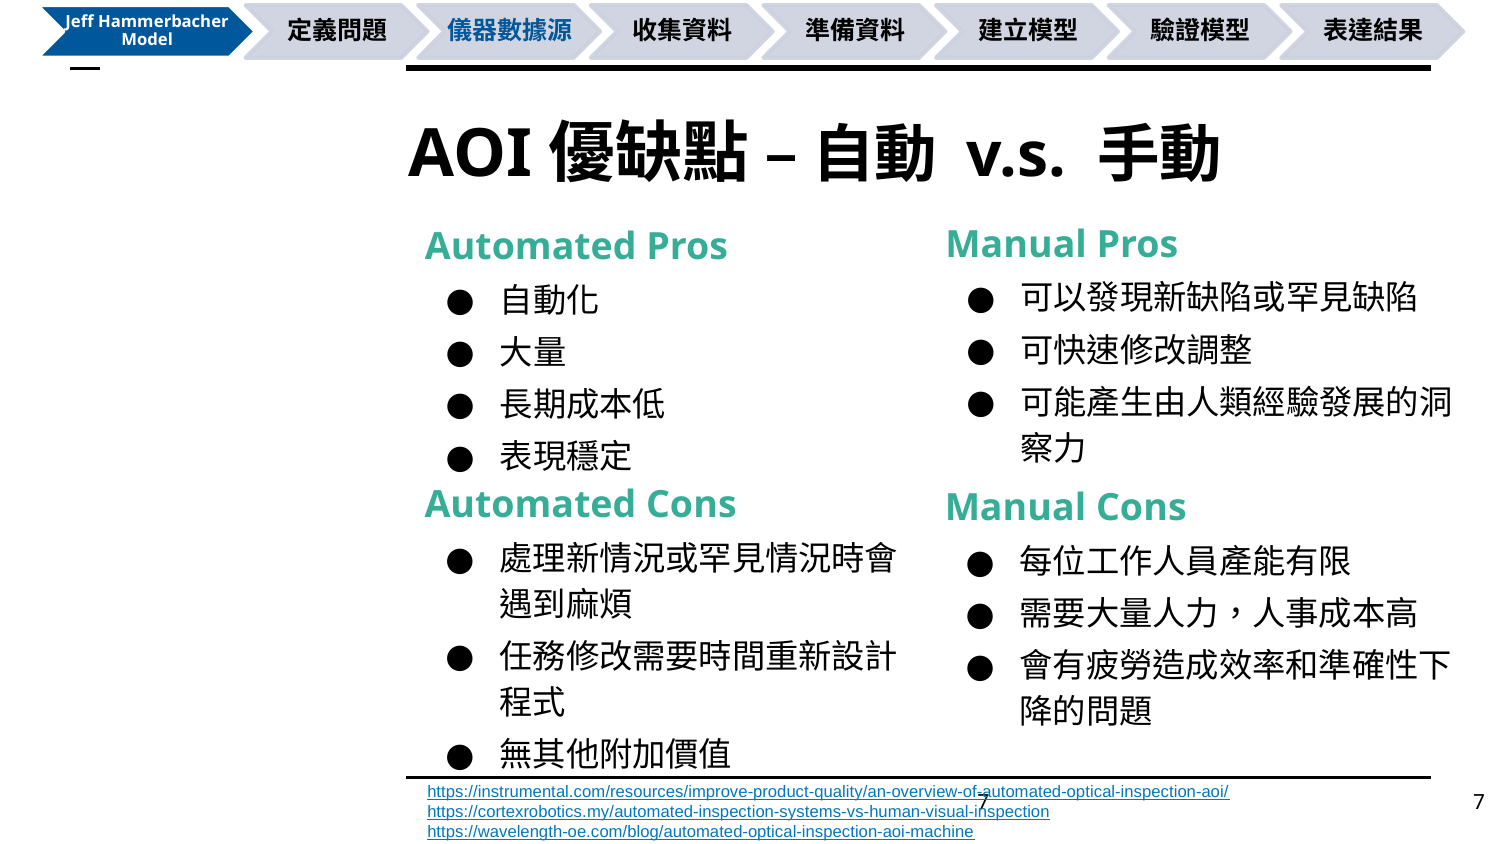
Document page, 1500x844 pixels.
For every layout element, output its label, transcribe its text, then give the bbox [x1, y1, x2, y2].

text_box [36, 4, 1464, 59]
text_box Automated Cons 處理新情況或罕見情況時會遇到麻煩 任務修改需要時間重新設計程式 無其他附加價值 [409, 458, 930, 771]
text_box https://instrumental.com/resources/improve-product-quality/an-overview-of-automated-optical-inspection-aoi/ https://cortexrobotics.my/automated-inspection-systems-vs-human-visual-inspection https://wavelength-oe.com/blog/automated-optical-inspection-aoi-machine [412, 773, 1367, 844]
list Automated Pros 自動化 大量 長期成本低 表現穩定 [409, 199, 901, 458]
text_box Manual Pros 可以發現新缺陷或罕見缺陷 可快速修改調整 可能產生由人類經驗發展的洞察力 [930, 197, 1485, 510]
title AOI優缺點 – 自動 v.s. 手動 [393, 94, 1431, 199]
text_box Manual Cons 每位工作人員產能有限 需要大量人力，人事成本高 會有疲勞造成效率和準確性下降的問題 [929, 461, 1484, 774]
text_box 7 [1409, 770, 1500, 835]
